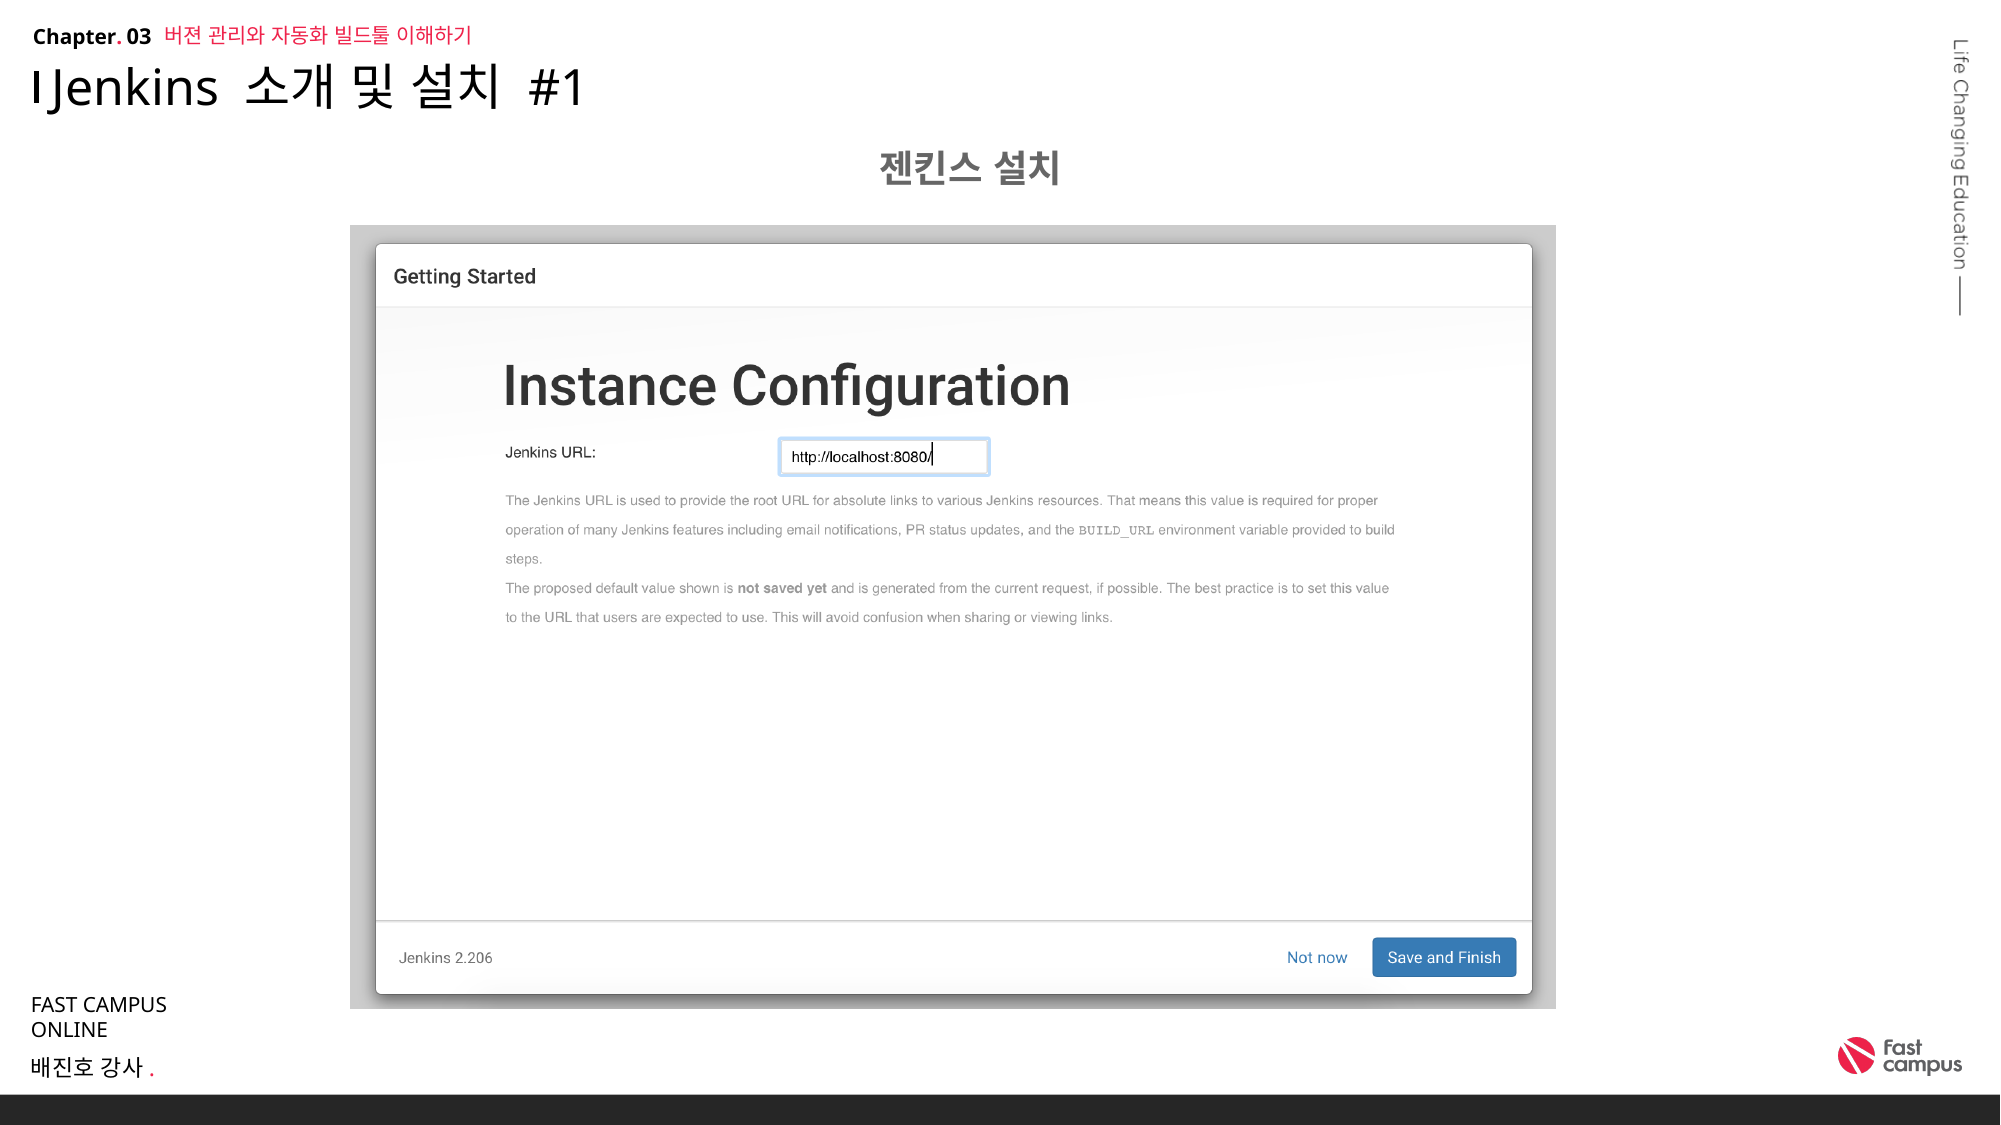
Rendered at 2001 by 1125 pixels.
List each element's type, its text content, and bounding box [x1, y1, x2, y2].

text_box 젠킨스 설치 [864, 137, 1078, 198]
list 03 [111, 18, 150, 55]
picture [350, 225, 1556, 1009]
title Jenkins 소개 및 설치 #1 [36, 54, 1830, 111]
picture [1942, 23, 1981, 316]
picture [1838, 1037, 1962, 1076]
list 버젼 관리와 자동화 빌드툴 이해하기 [150, 18, 552, 55]
